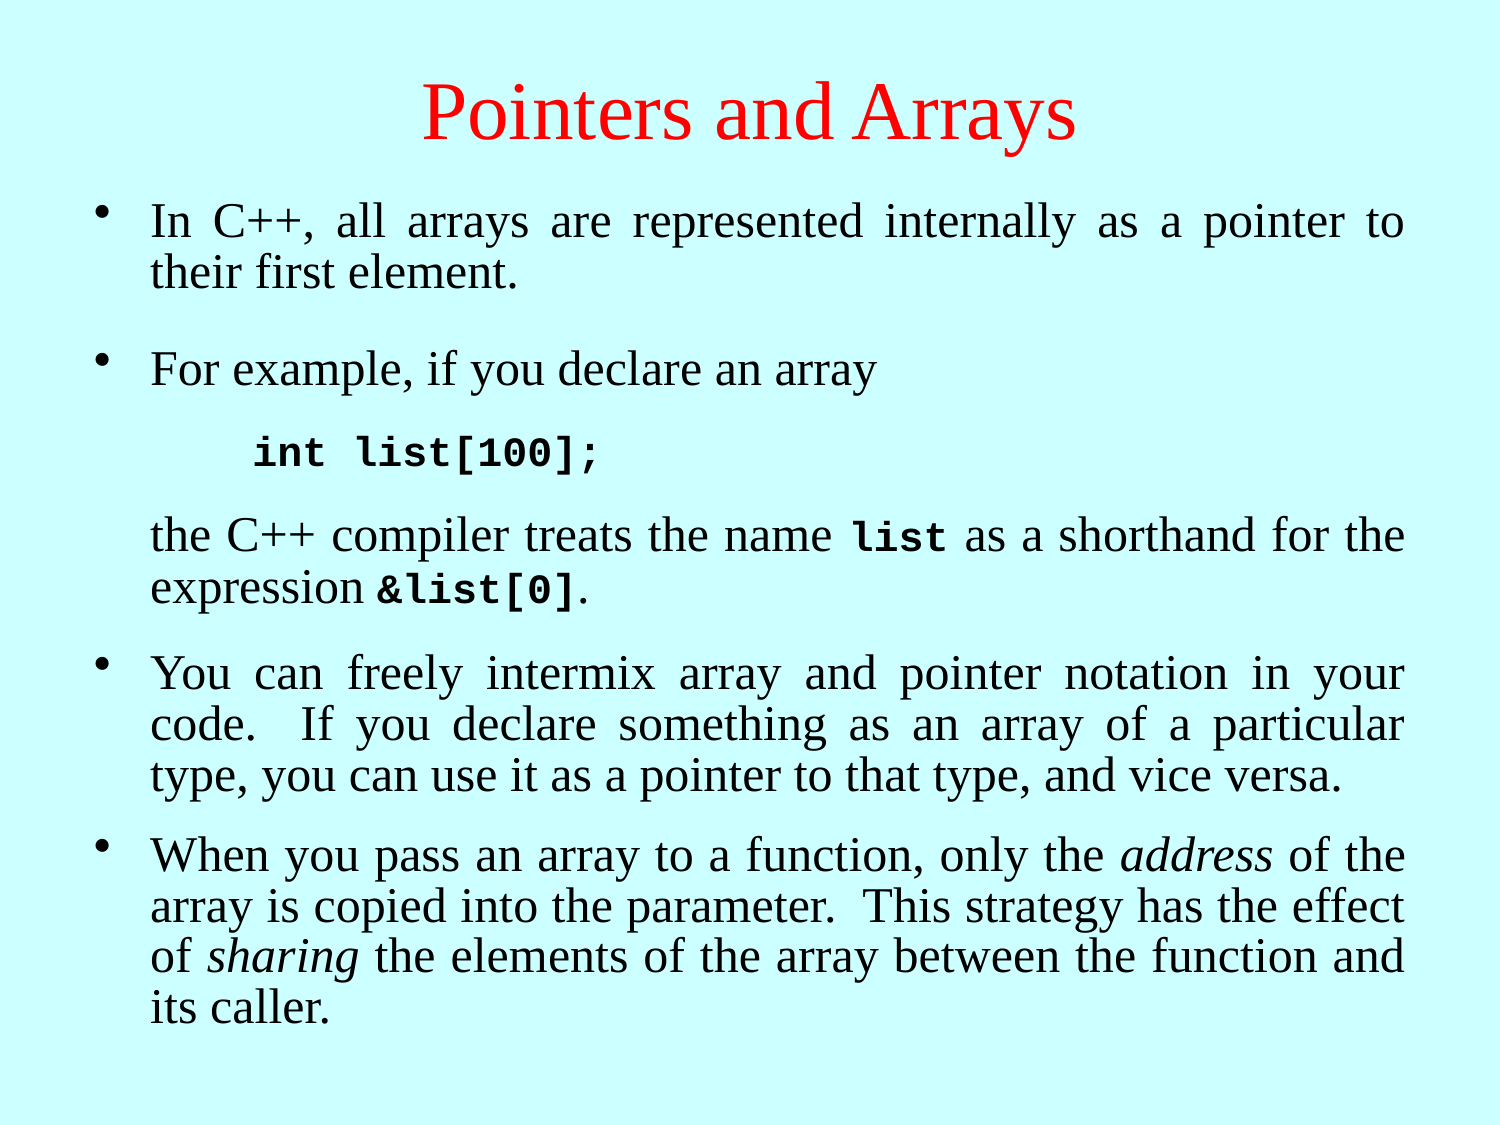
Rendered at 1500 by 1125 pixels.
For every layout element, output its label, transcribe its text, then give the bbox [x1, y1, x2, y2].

text_box You can freely intermix array and pointer notation in your code. If you declare something as an array of a particular type, you can use it as a pointer to that type, and vice versa. [79, 659, 1421, 822]
title Pointers and Arrays [0, 12, 1500, 201]
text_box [78, 337, 1422, 651]
text_box In C++, all arrays are represented internally as a pointer to their first element. [79, 189, 1421, 325]
text_box When you pass an array to a function, only the address of the array is copied into the parameter. This strategy has the effect of sharing the elements of the array between the function and its caller. [79, 822, 1421, 1050]
